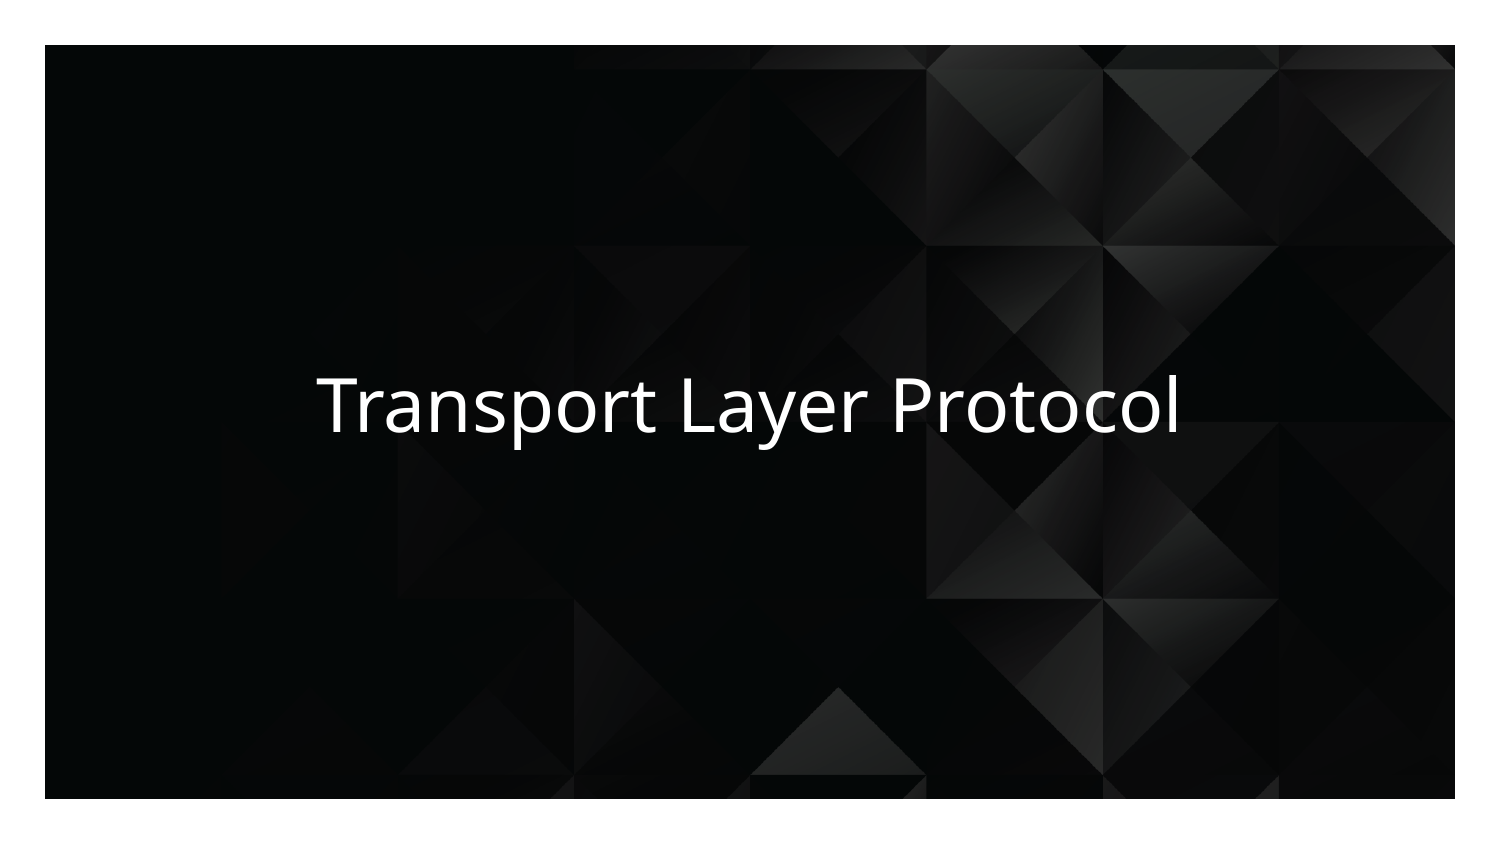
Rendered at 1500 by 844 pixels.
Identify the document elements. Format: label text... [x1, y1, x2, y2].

title Transport Layer Protocol [45, 342, 1455, 473]
picture [45, 473, 1455, 799]
picture [45, 45, 1455, 342]
